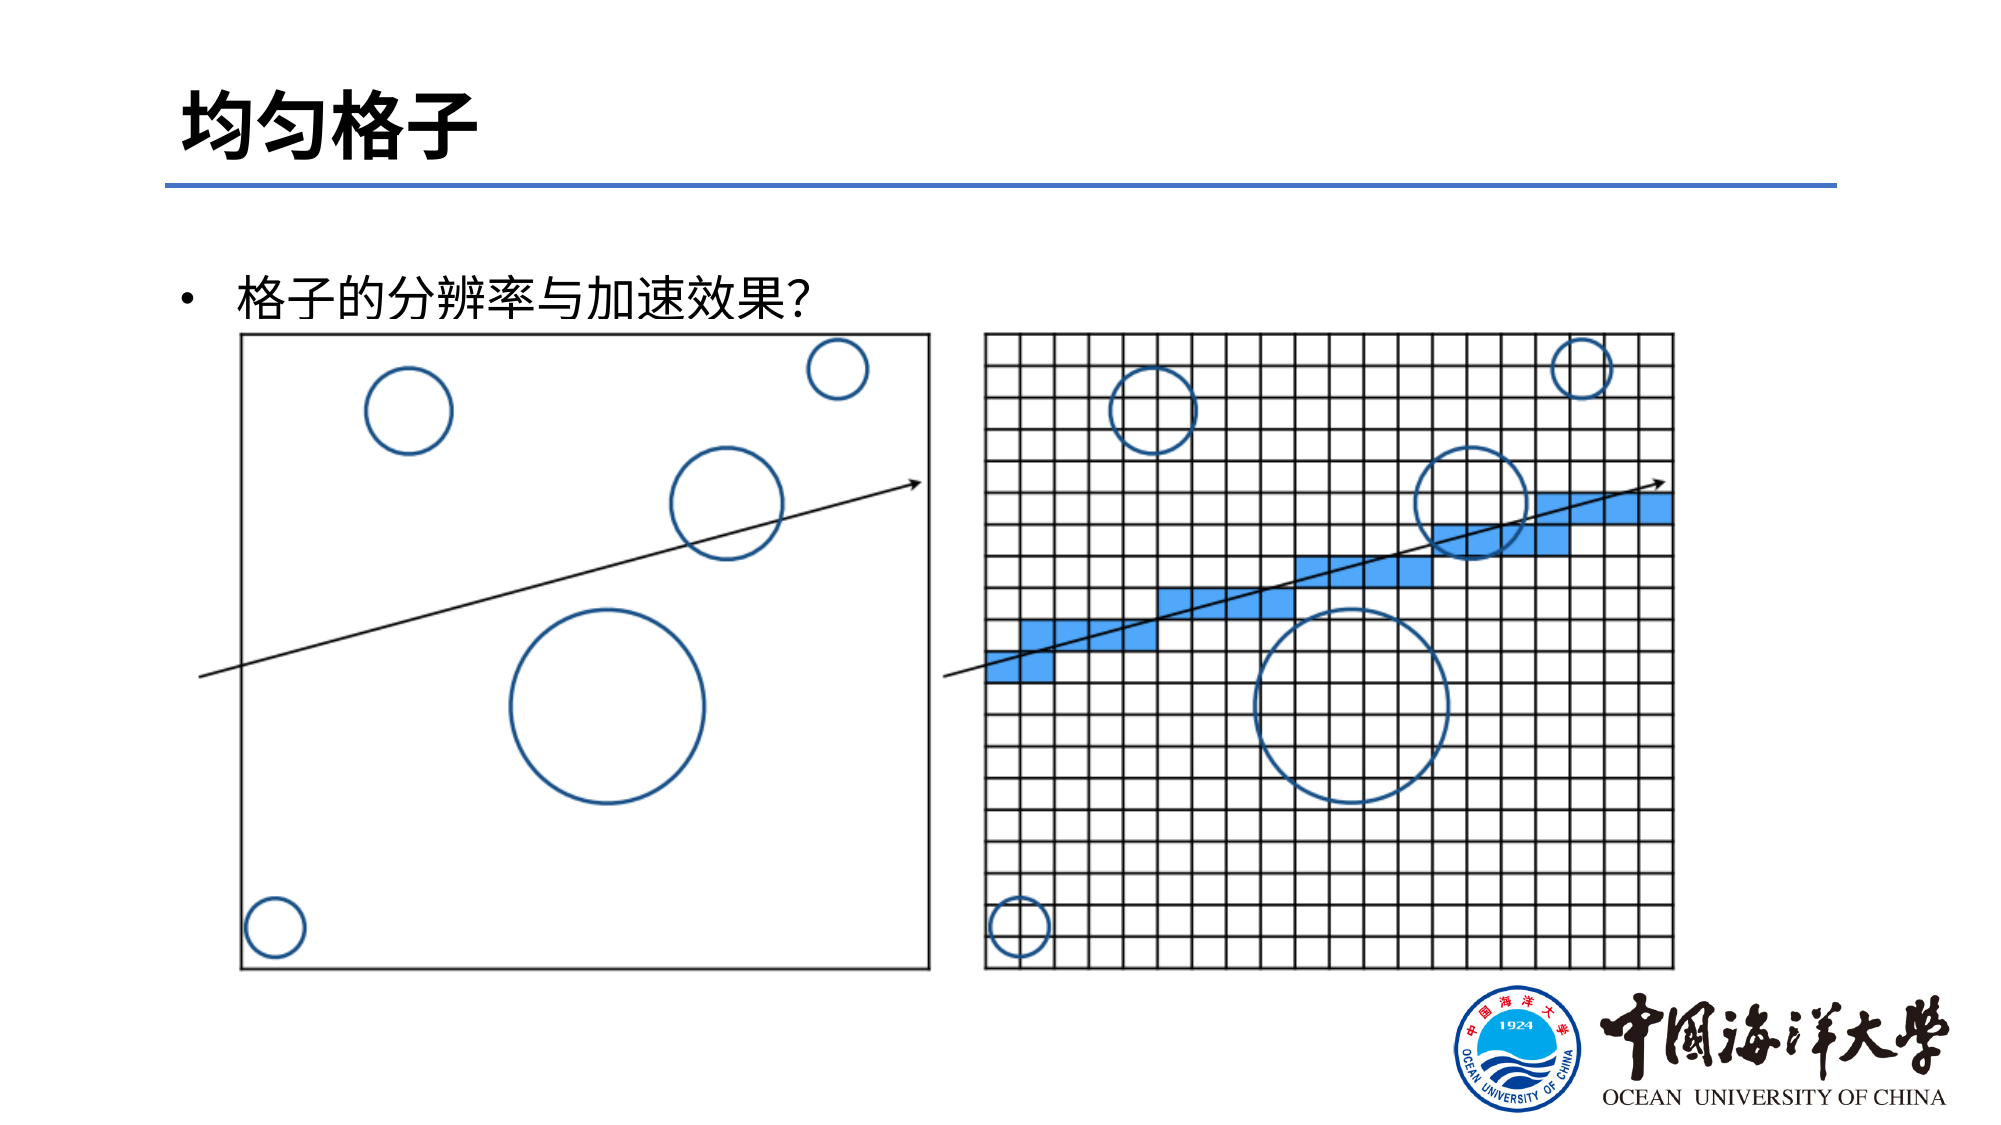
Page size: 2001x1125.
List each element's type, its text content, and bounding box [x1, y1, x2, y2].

text_box 格子的分辨率与加速效果？ [165, 230, 1837, 336]
picture [191, 319, 2000, 1125]
text_box 均匀格子 [165, 71, 1458, 176]
